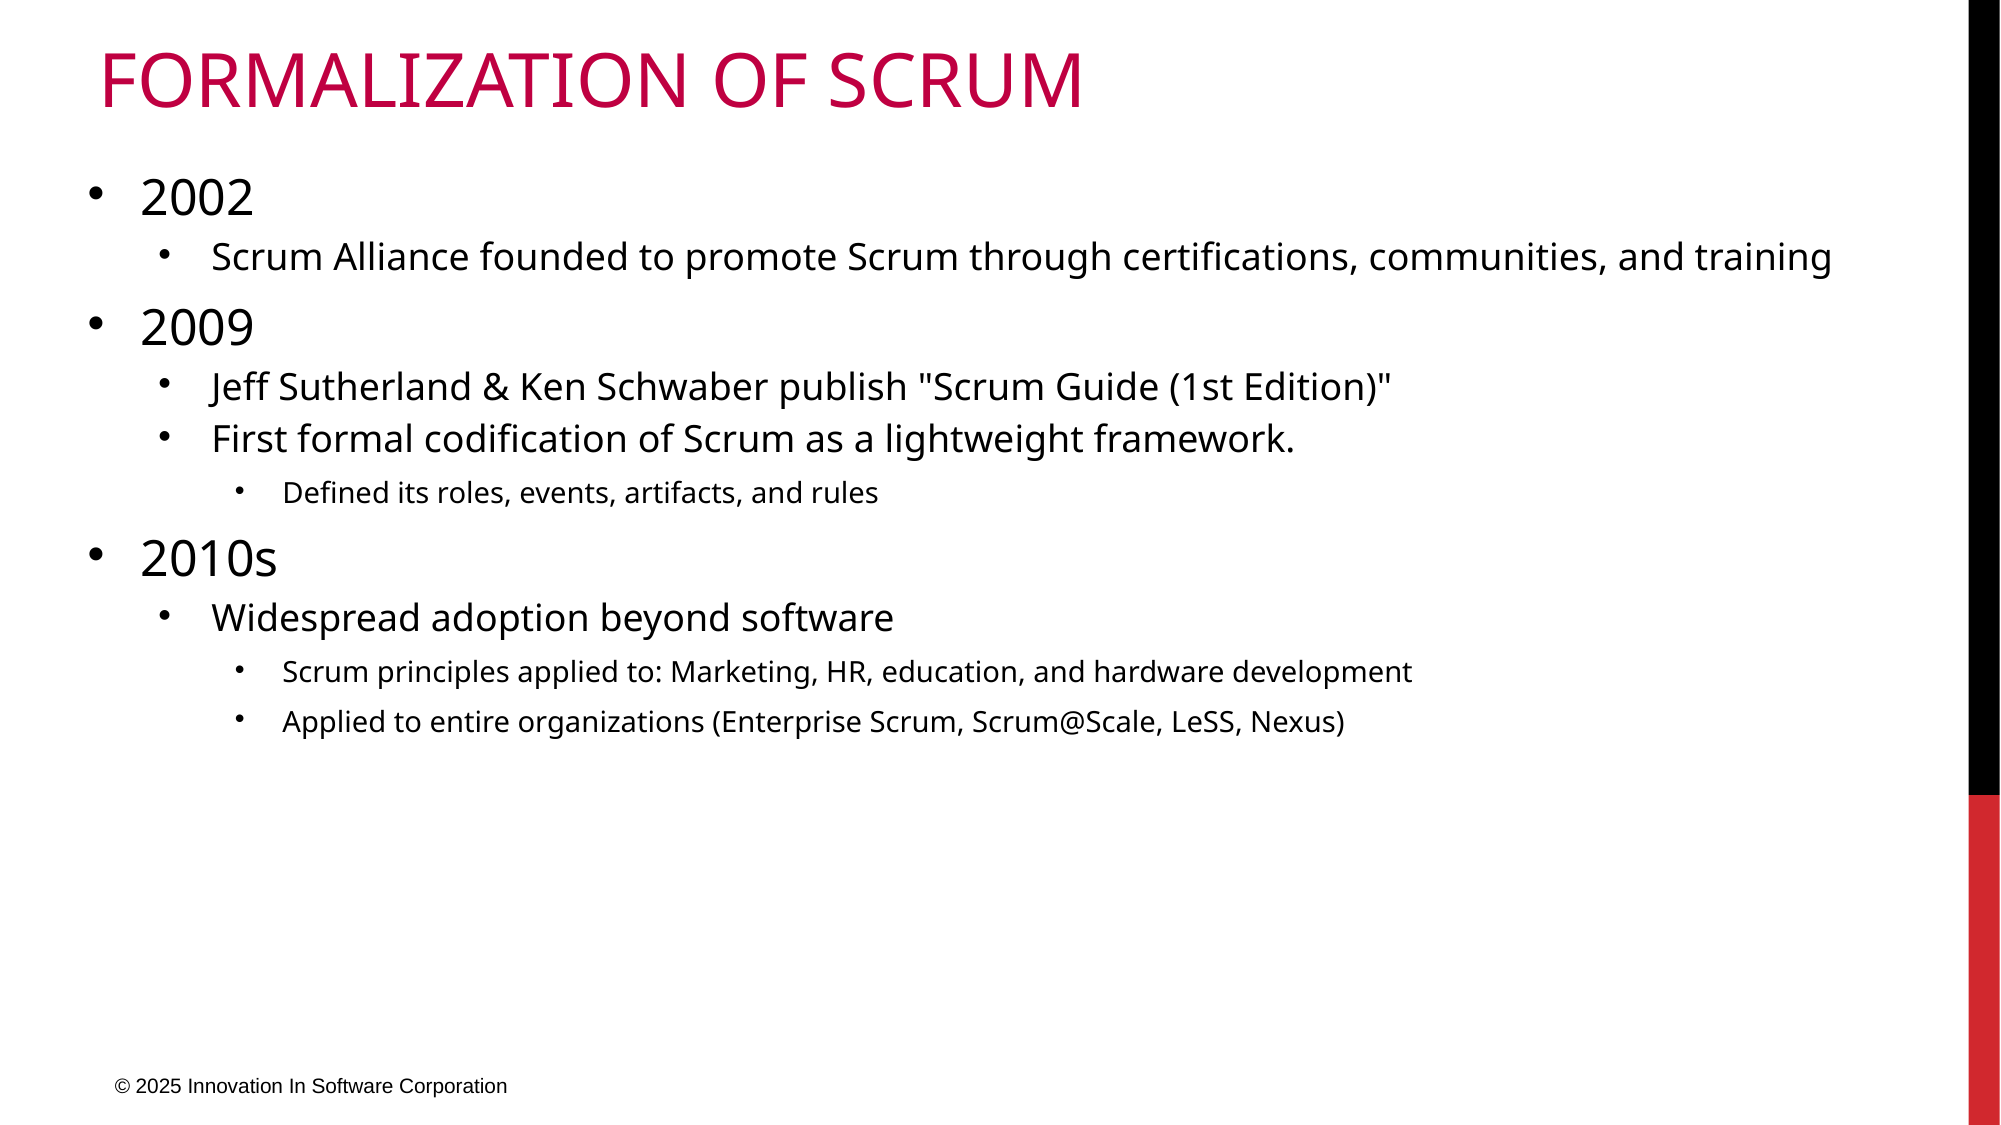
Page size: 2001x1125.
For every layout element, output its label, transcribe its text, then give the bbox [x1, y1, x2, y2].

list 2002 Scrum Alliance founded to promote Scrum through certifications, communities, and training 2009 Jeff Sutherland & Ken Schwaber publish "Scrum Guide (1st Edition)" First formal codification of Scrum as a lightweight framework. Defined its roles, events, artifacts, and rules 2010s Widespread adoption beyond software Scrum principles applied to: Marketing, HR, education, and hardware development Applied to entire organizations (Enterprise Scrum, Scrum@Scale, LeSS, Nexus) [69, 172, 1874, 1001]
title Formalization of Scrum [98, 0, 1923, 186]
footer © 2025 Innovation In Software Corporation [99, 1065, 850, 1112]
